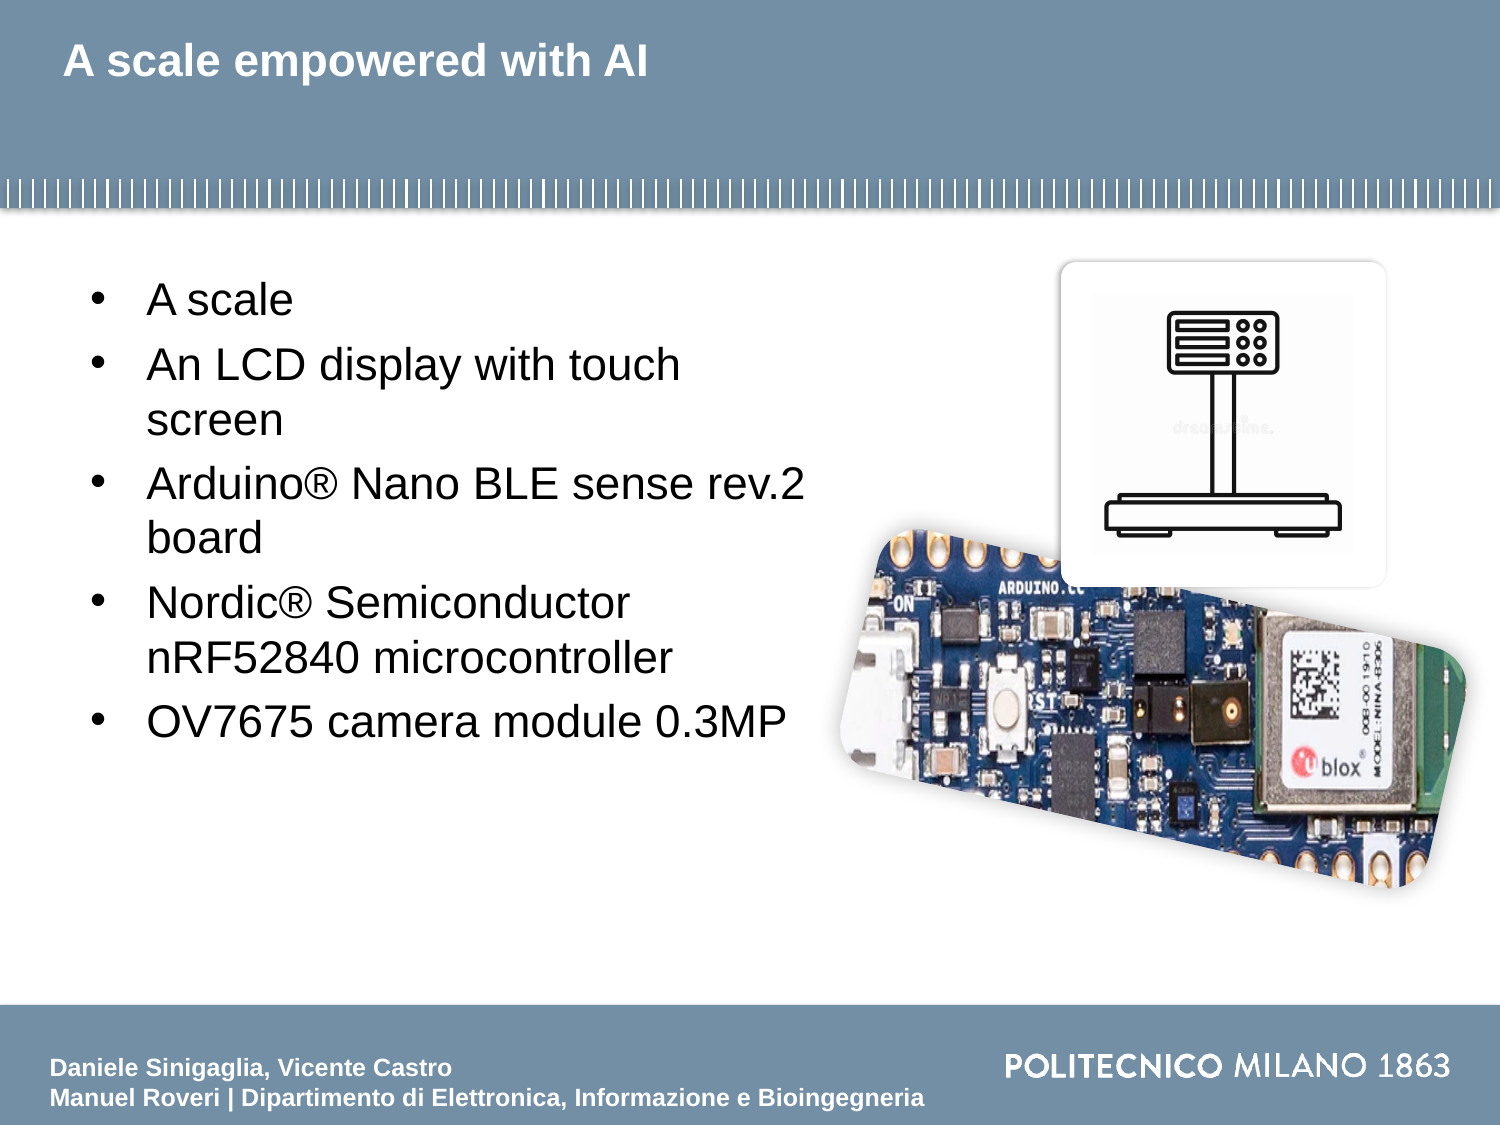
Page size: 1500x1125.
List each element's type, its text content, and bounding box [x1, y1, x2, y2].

title A scale empowered with AI [47, 22, 1455, 161]
picture [840, 529, 1467, 889]
list A scale An LCD display with touch screen Arduino® Nano BLE sense rev.2 board Nordic® Semiconductor nRF52840 microcontroller OV7675 camera module 0.3MP [75, 262, 827, 1005]
picture [1091, 292, 1355, 556]
picture [999, 1041, 1456, 1089]
